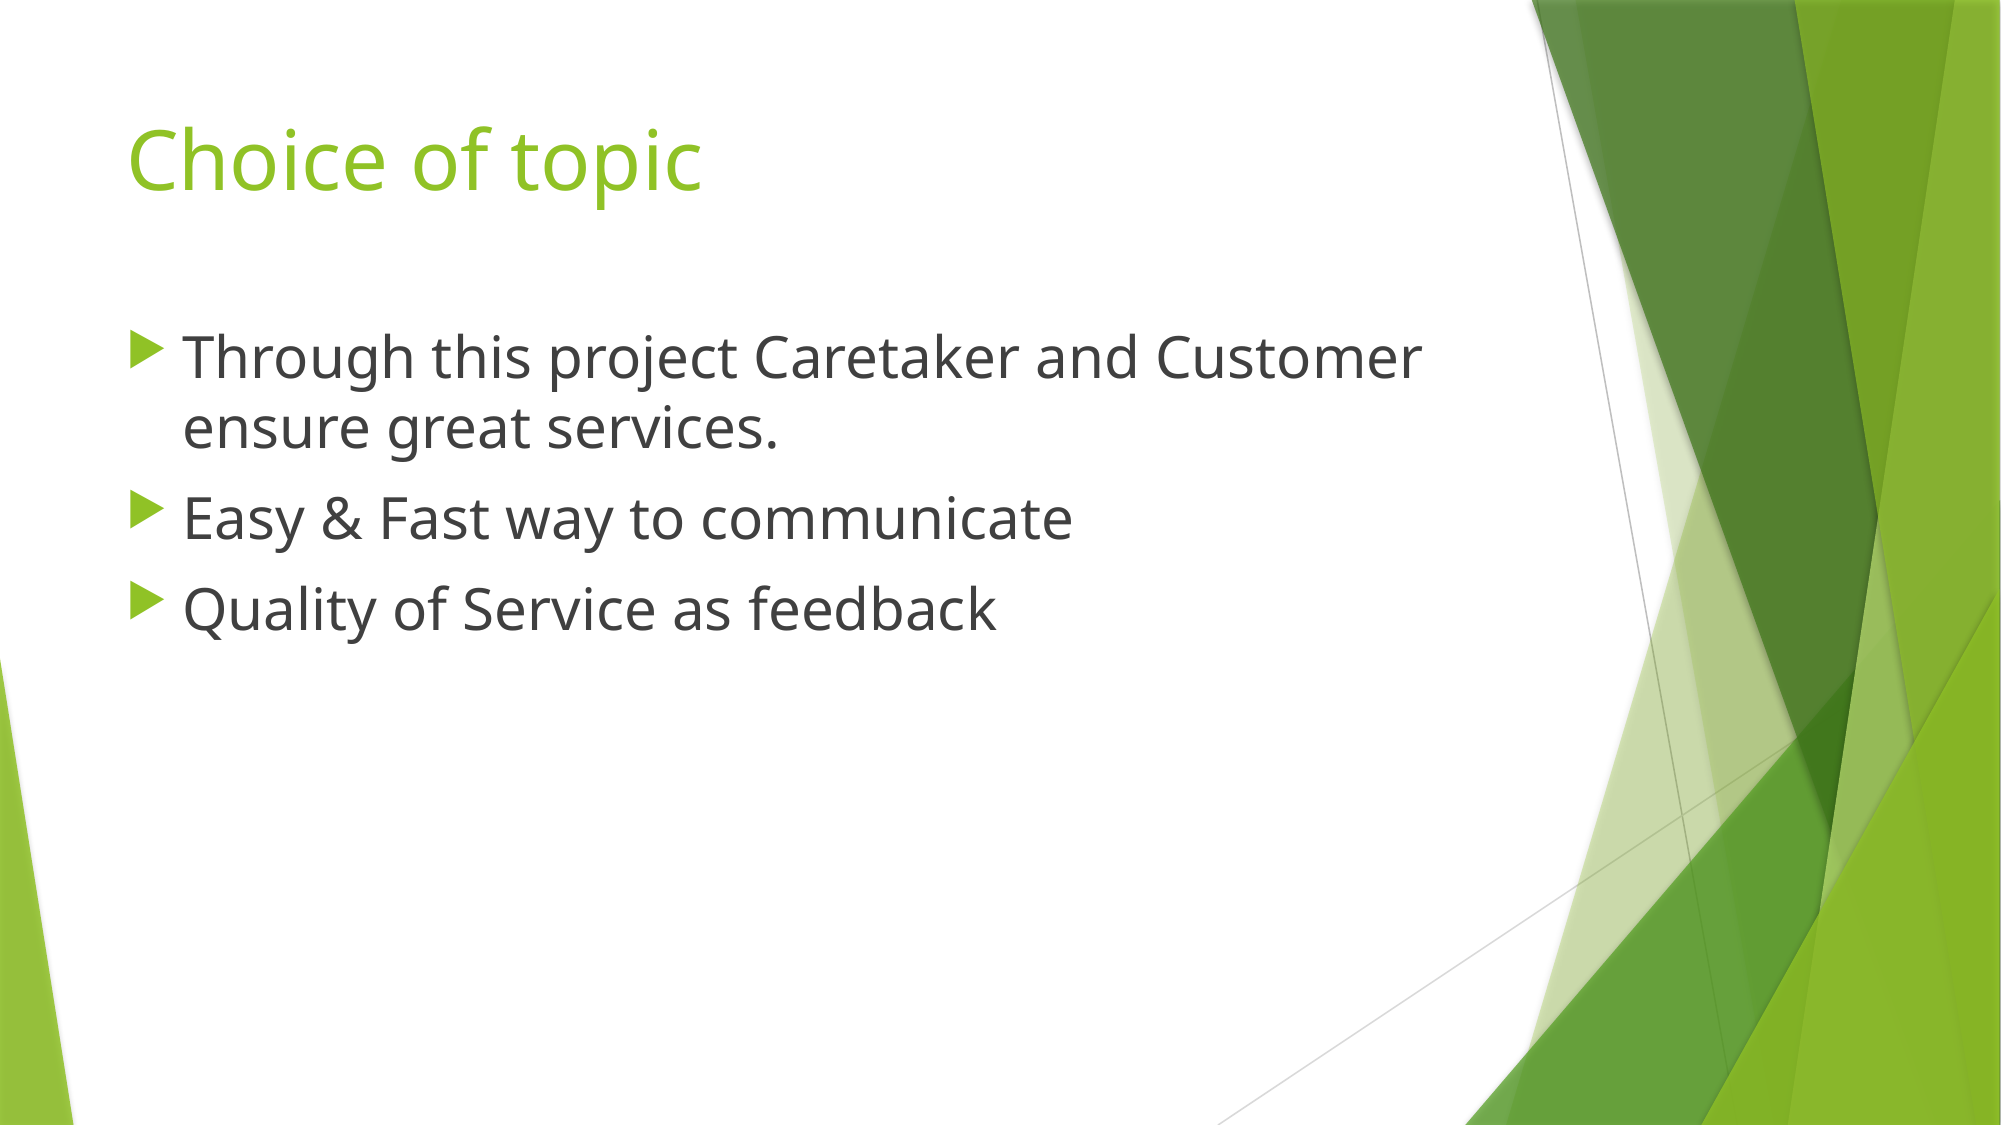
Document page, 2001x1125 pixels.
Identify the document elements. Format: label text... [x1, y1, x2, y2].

list Through this project Caretaker and Customer ensure great services. Easy & Fast way to communicate Quality of Service as feedback [111, 312, 1522, 760]
title Choice of topic [111, 99, 1522, 252]
